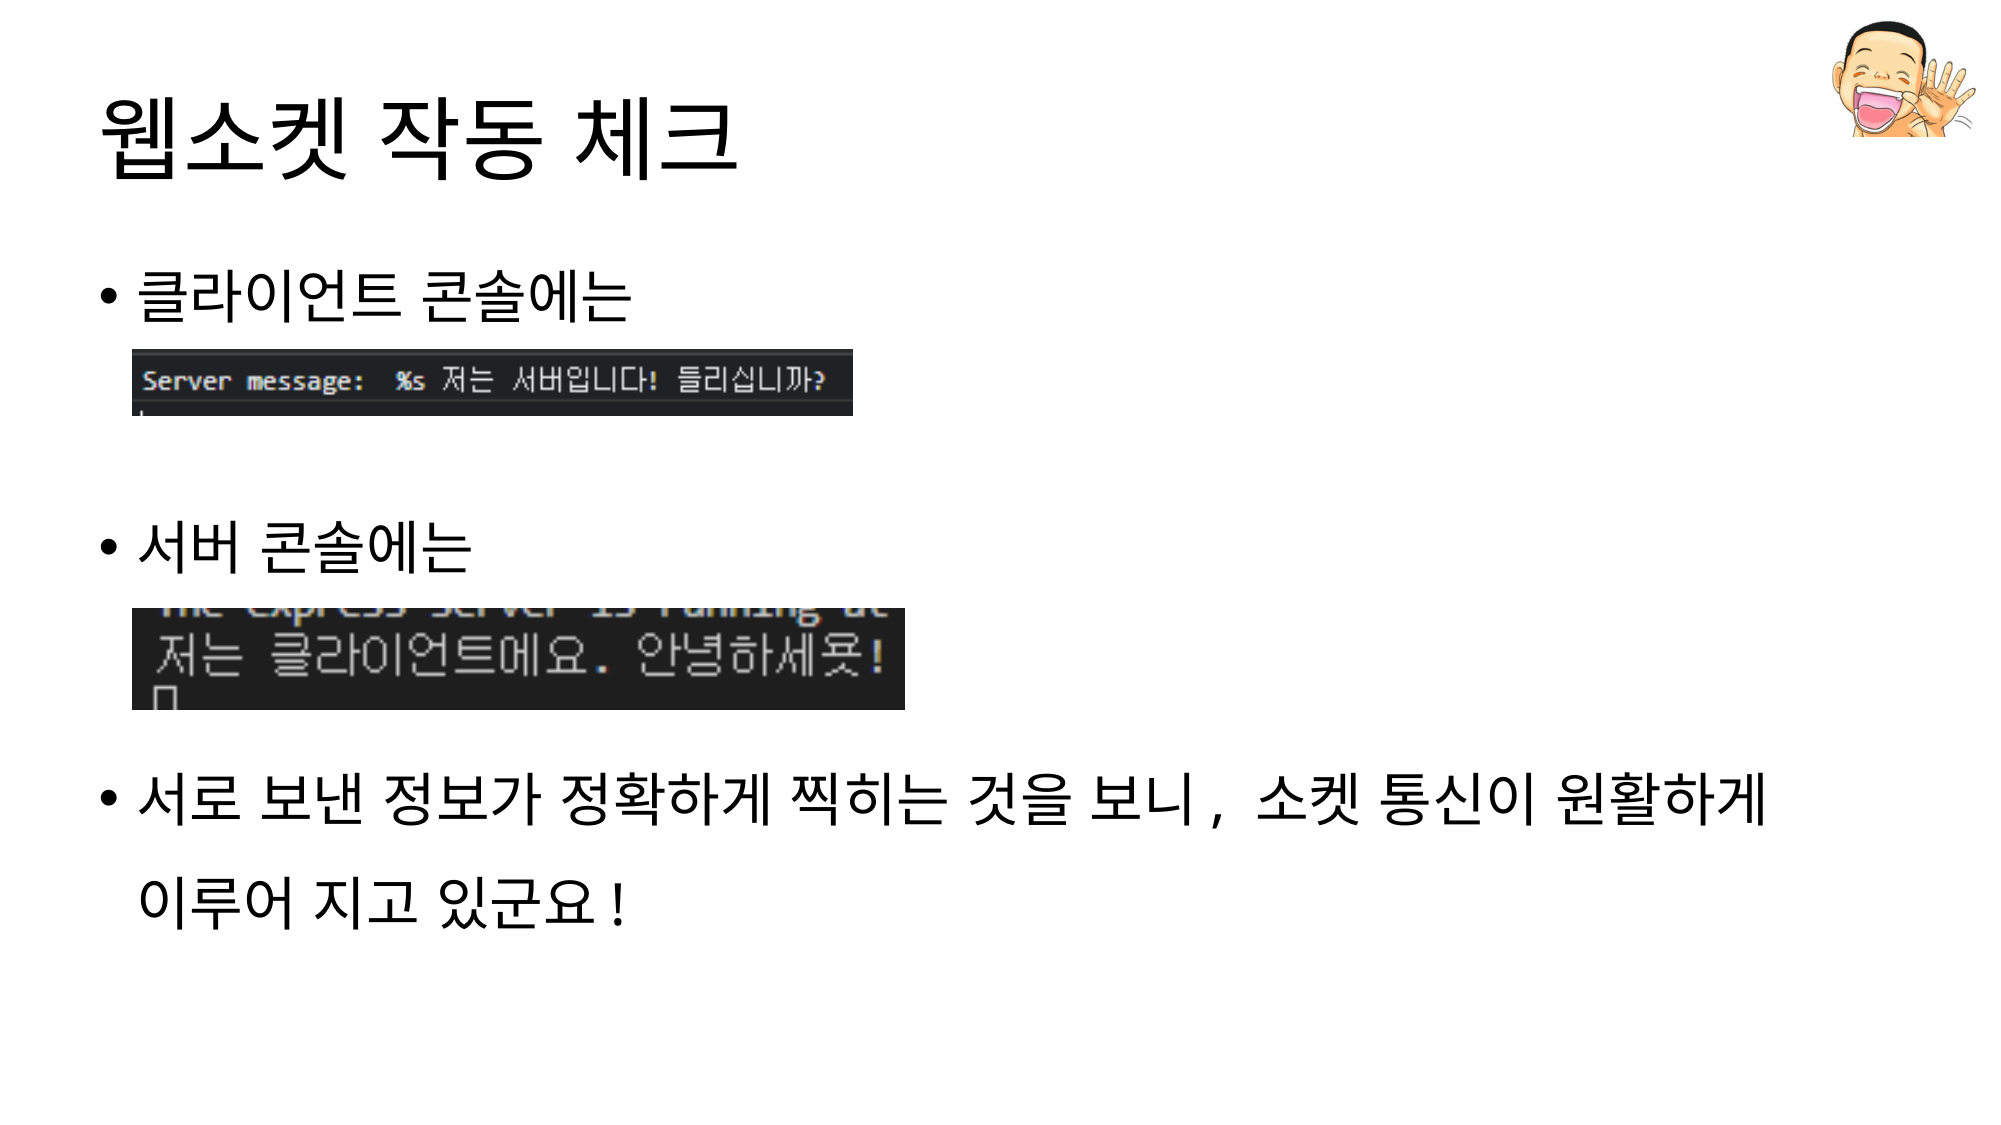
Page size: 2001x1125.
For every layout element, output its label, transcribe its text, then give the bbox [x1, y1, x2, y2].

picture [132, 349, 853, 416]
picture [1931, 0, 2000, 137]
title 웹소켓 작동 체크 [83, 0, 1931, 217]
picture [132, 608, 905, 710]
list 클라이언트 콘솔에는 서버 콘솔에는 서로 보낸 정보가 정확하게 찍히는 것을 보니, 소켓 통신이 원활하게 이루어 지고 있군요! [83, 217, 1931, 1100]
